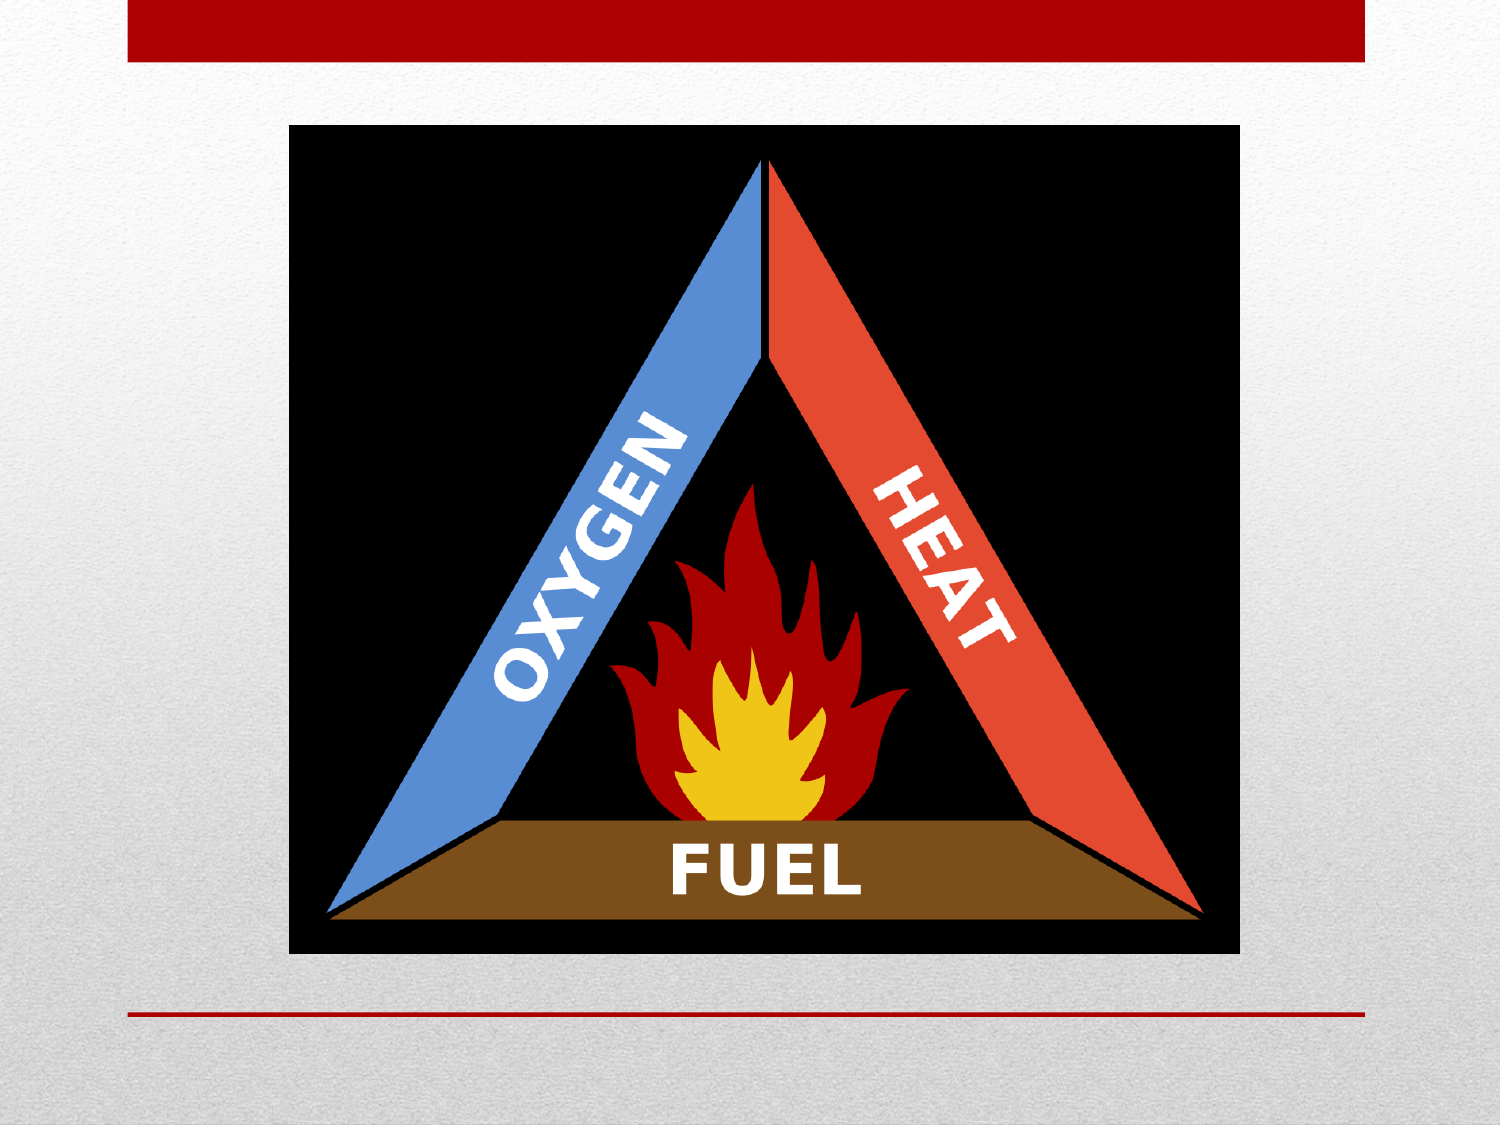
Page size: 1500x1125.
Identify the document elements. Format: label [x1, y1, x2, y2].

list [288, 124, 1240, 955]
